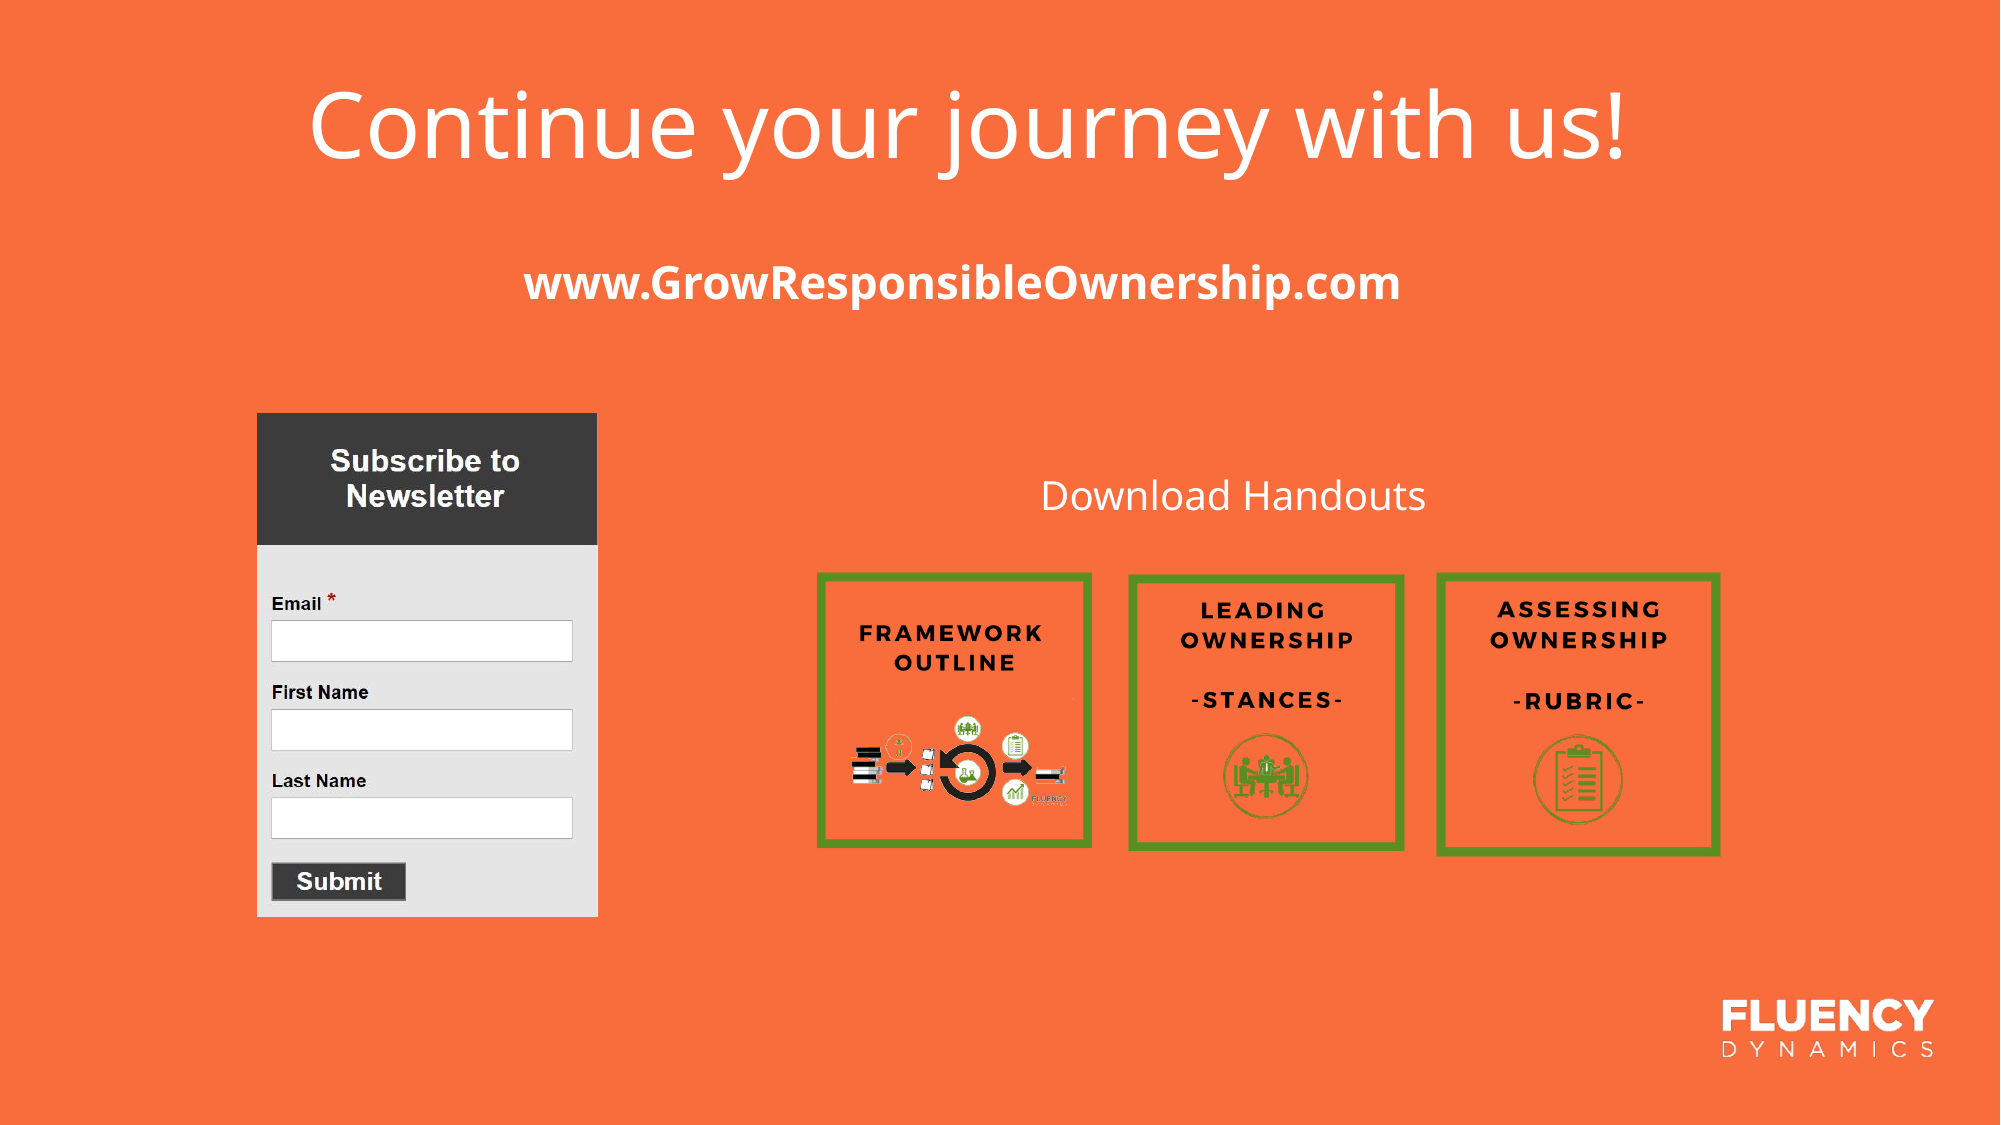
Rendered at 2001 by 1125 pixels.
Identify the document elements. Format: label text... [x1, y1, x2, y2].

title Continue your journey with us! [62, 53, 1875, 206]
list www.GrowResponsibleOwnership.com [73, 175, 1864, 360]
picture [257, 413, 598, 917]
text_box Download Handouts [860, 438, 1607, 527]
picture [794, 554, 1743, 870]
picture [1718, 996, 1938, 1061]
